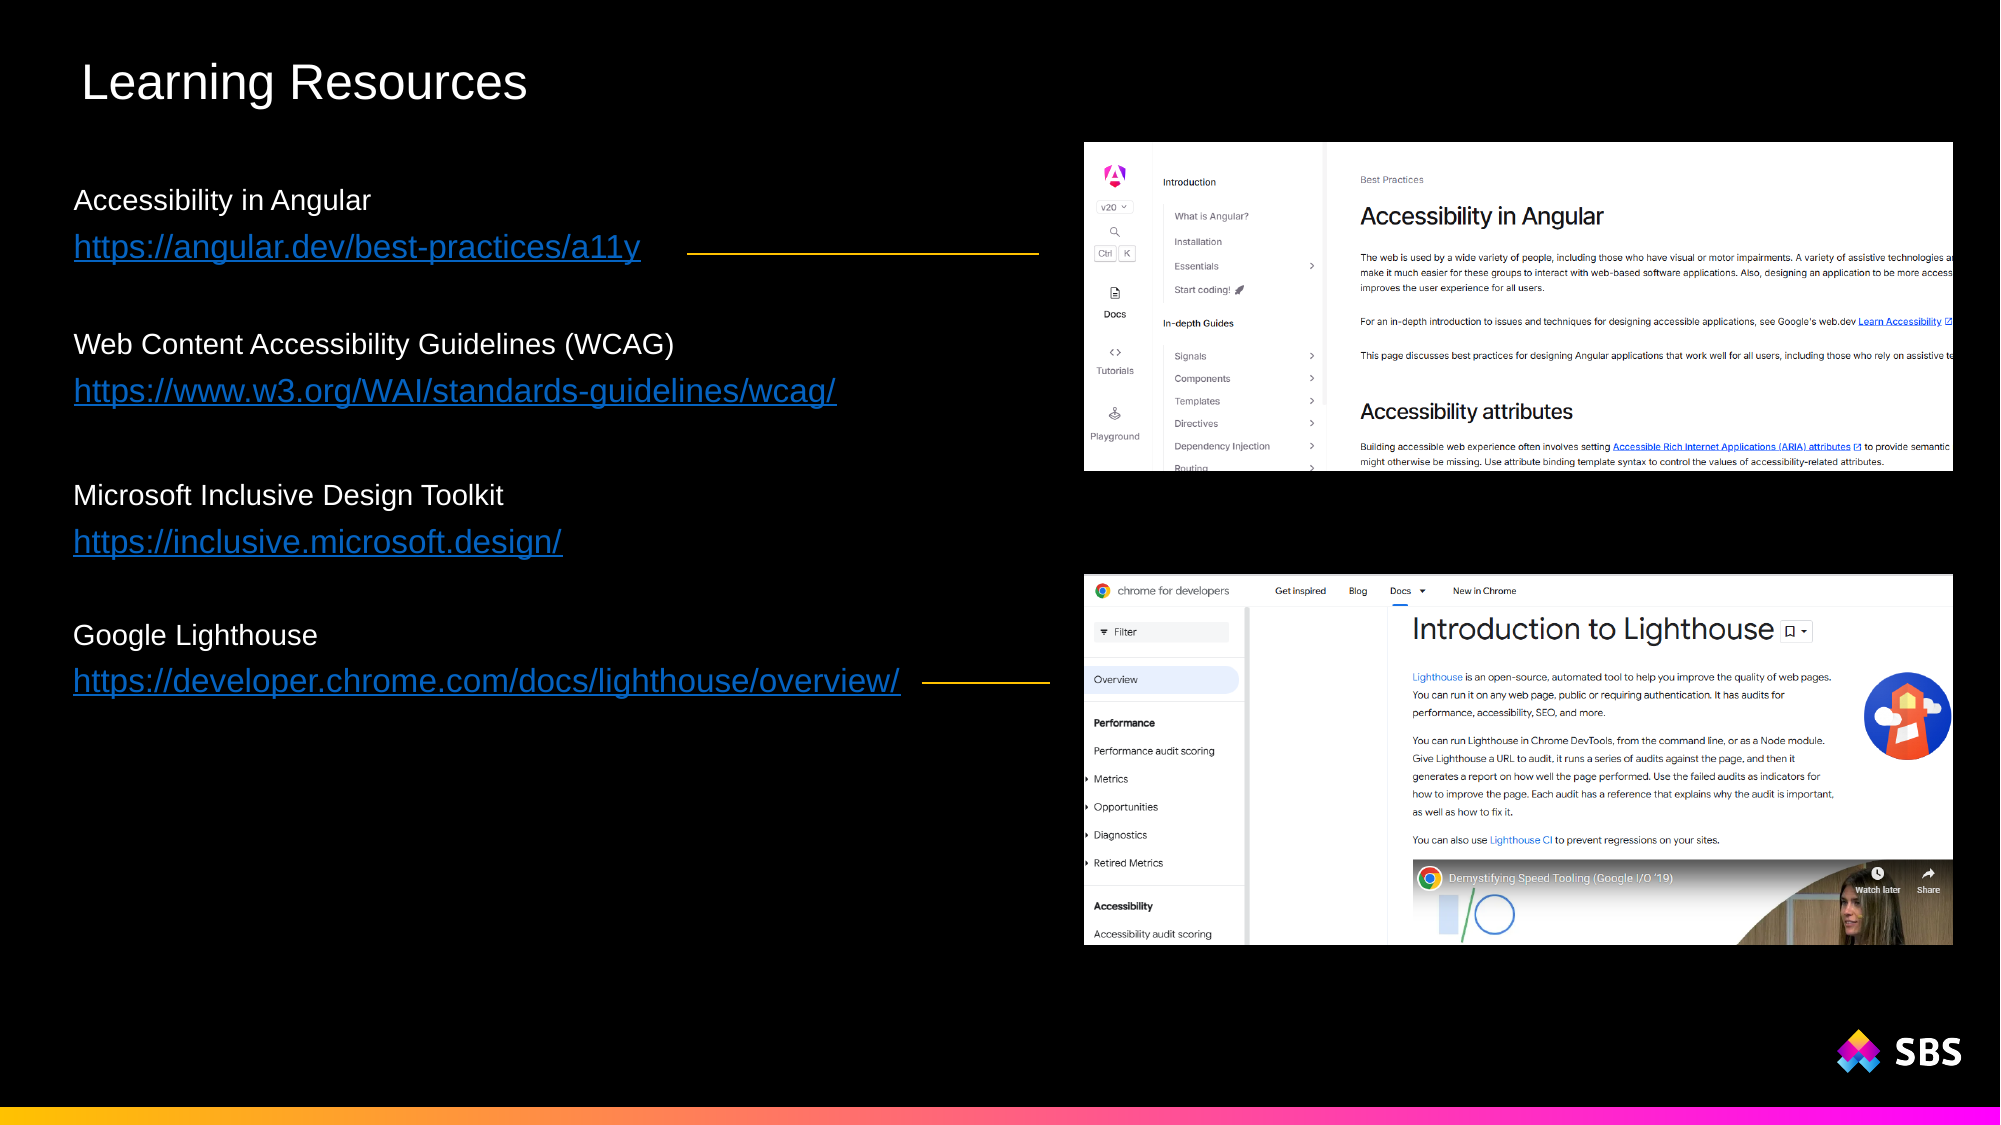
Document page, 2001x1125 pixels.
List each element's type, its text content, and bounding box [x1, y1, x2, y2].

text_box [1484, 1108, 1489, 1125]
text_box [633, 1108, 637, 1125]
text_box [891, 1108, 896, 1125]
text_box Microsoft Inclusive Design Toolkit https://inclusive.microsoft.design/ [58, 468, 911, 586]
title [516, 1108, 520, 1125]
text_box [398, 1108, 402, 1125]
title Learning Resources [69, 49, 631, 123]
picture [1821, 1013, 1977, 1089]
picture [1084, 142, 1953, 471]
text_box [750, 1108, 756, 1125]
text_box Google Lighthouse https://developer.chrome.com/docs/lighthouse/overview/ [58, 608, 927, 725]
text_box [1039, 1108, 1045, 1125]
picture [1084, 574, 1953, 945]
list Accessibility in Angular https://angular.dev/best-practices/a11y [58, 173, 911, 291]
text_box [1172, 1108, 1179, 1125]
text_box Web Content Accessibility Guidelines (WCAG) https://www.w3.org/WAI/standards-guidelines/wcag/ [58, 317, 911, 435]
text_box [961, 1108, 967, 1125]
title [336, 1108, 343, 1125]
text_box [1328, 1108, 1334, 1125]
